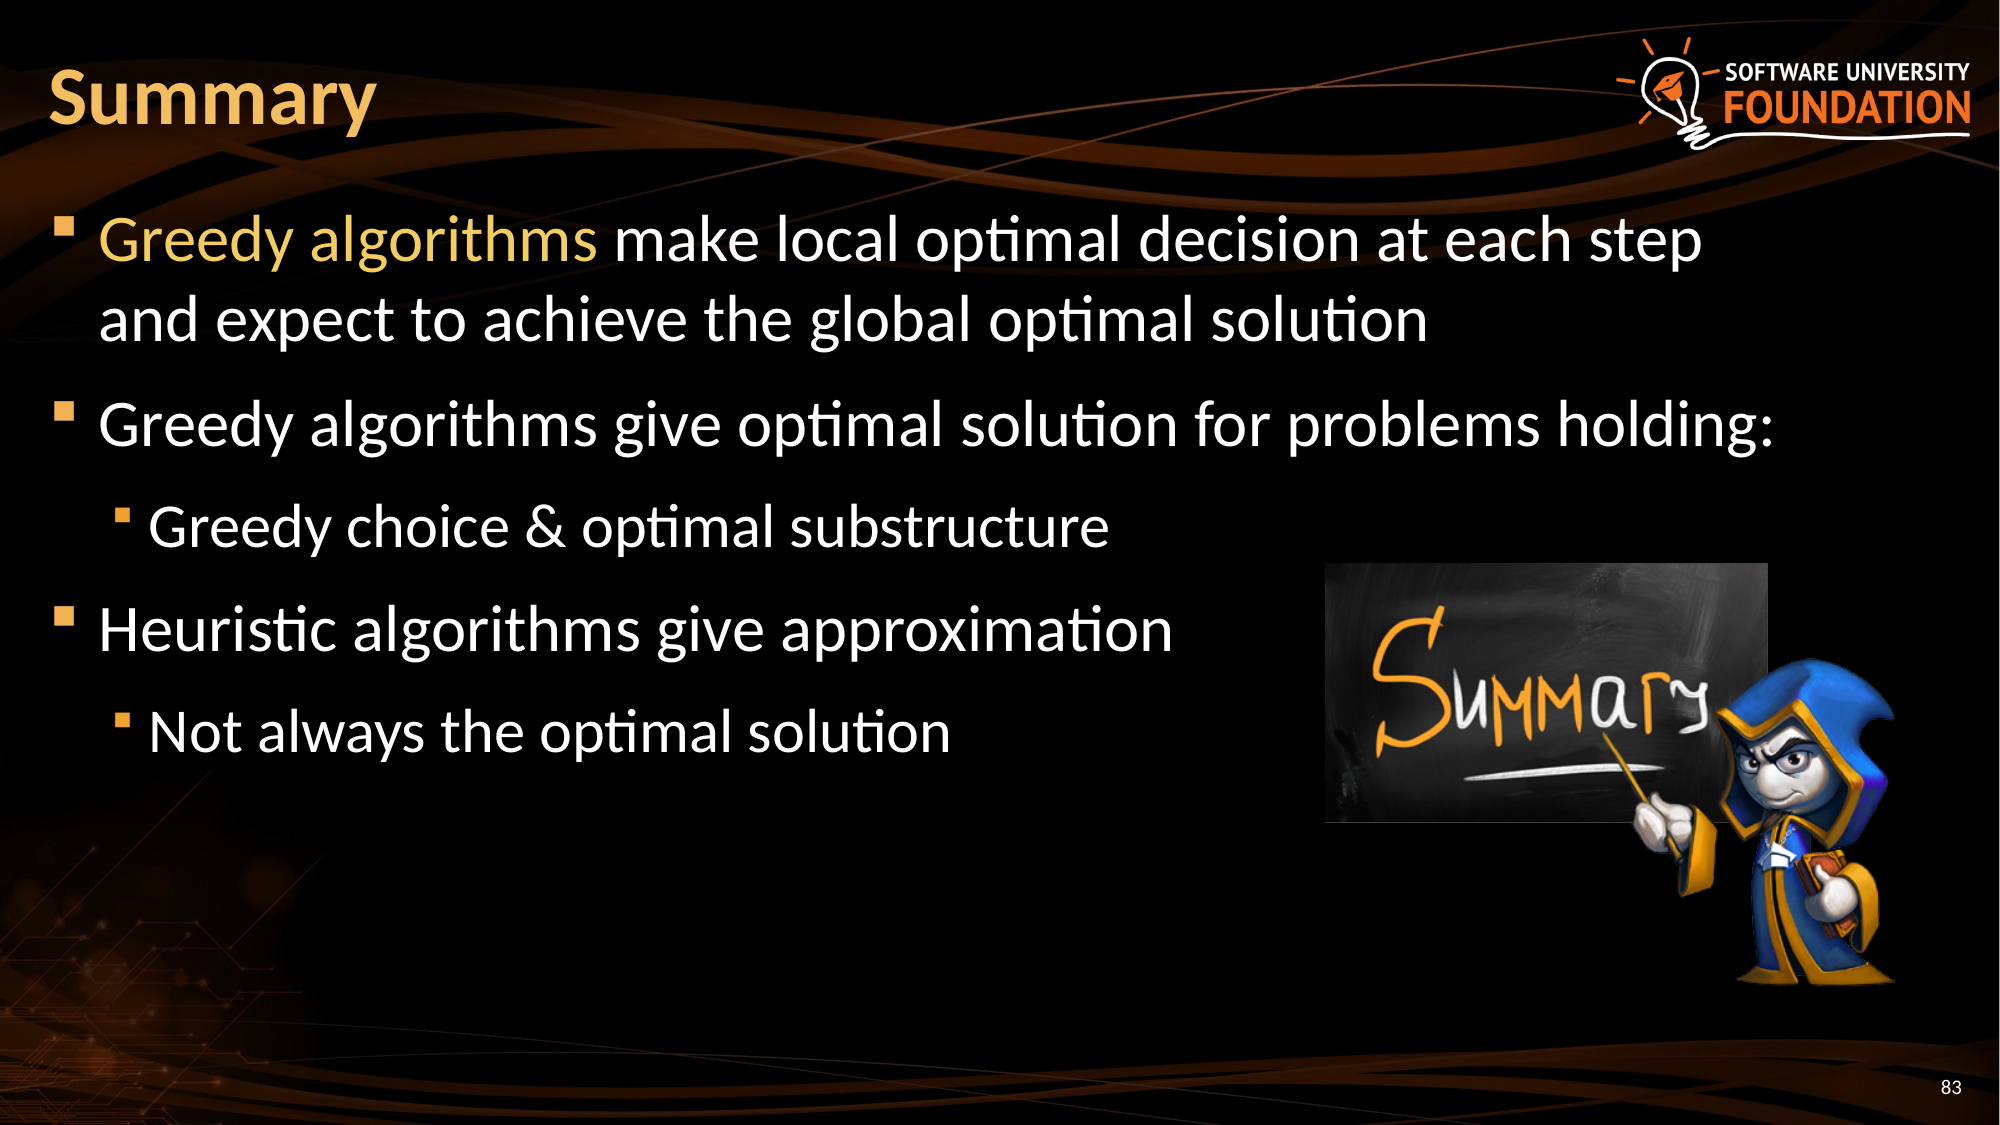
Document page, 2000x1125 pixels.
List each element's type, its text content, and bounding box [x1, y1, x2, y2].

list Greedy algorithms make local optimal decision at each step and expect to achieve the global optimal solution Greedy algorithms give optimal solution for problems holding: Greedy choice & optimal substructure Heuristic algorithms give approximation Not always the optimal solution [31, 188, 1968, 1103]
picture [0, 0, 2000, 1125]
title Summary [30, 6, 1602, 189]
